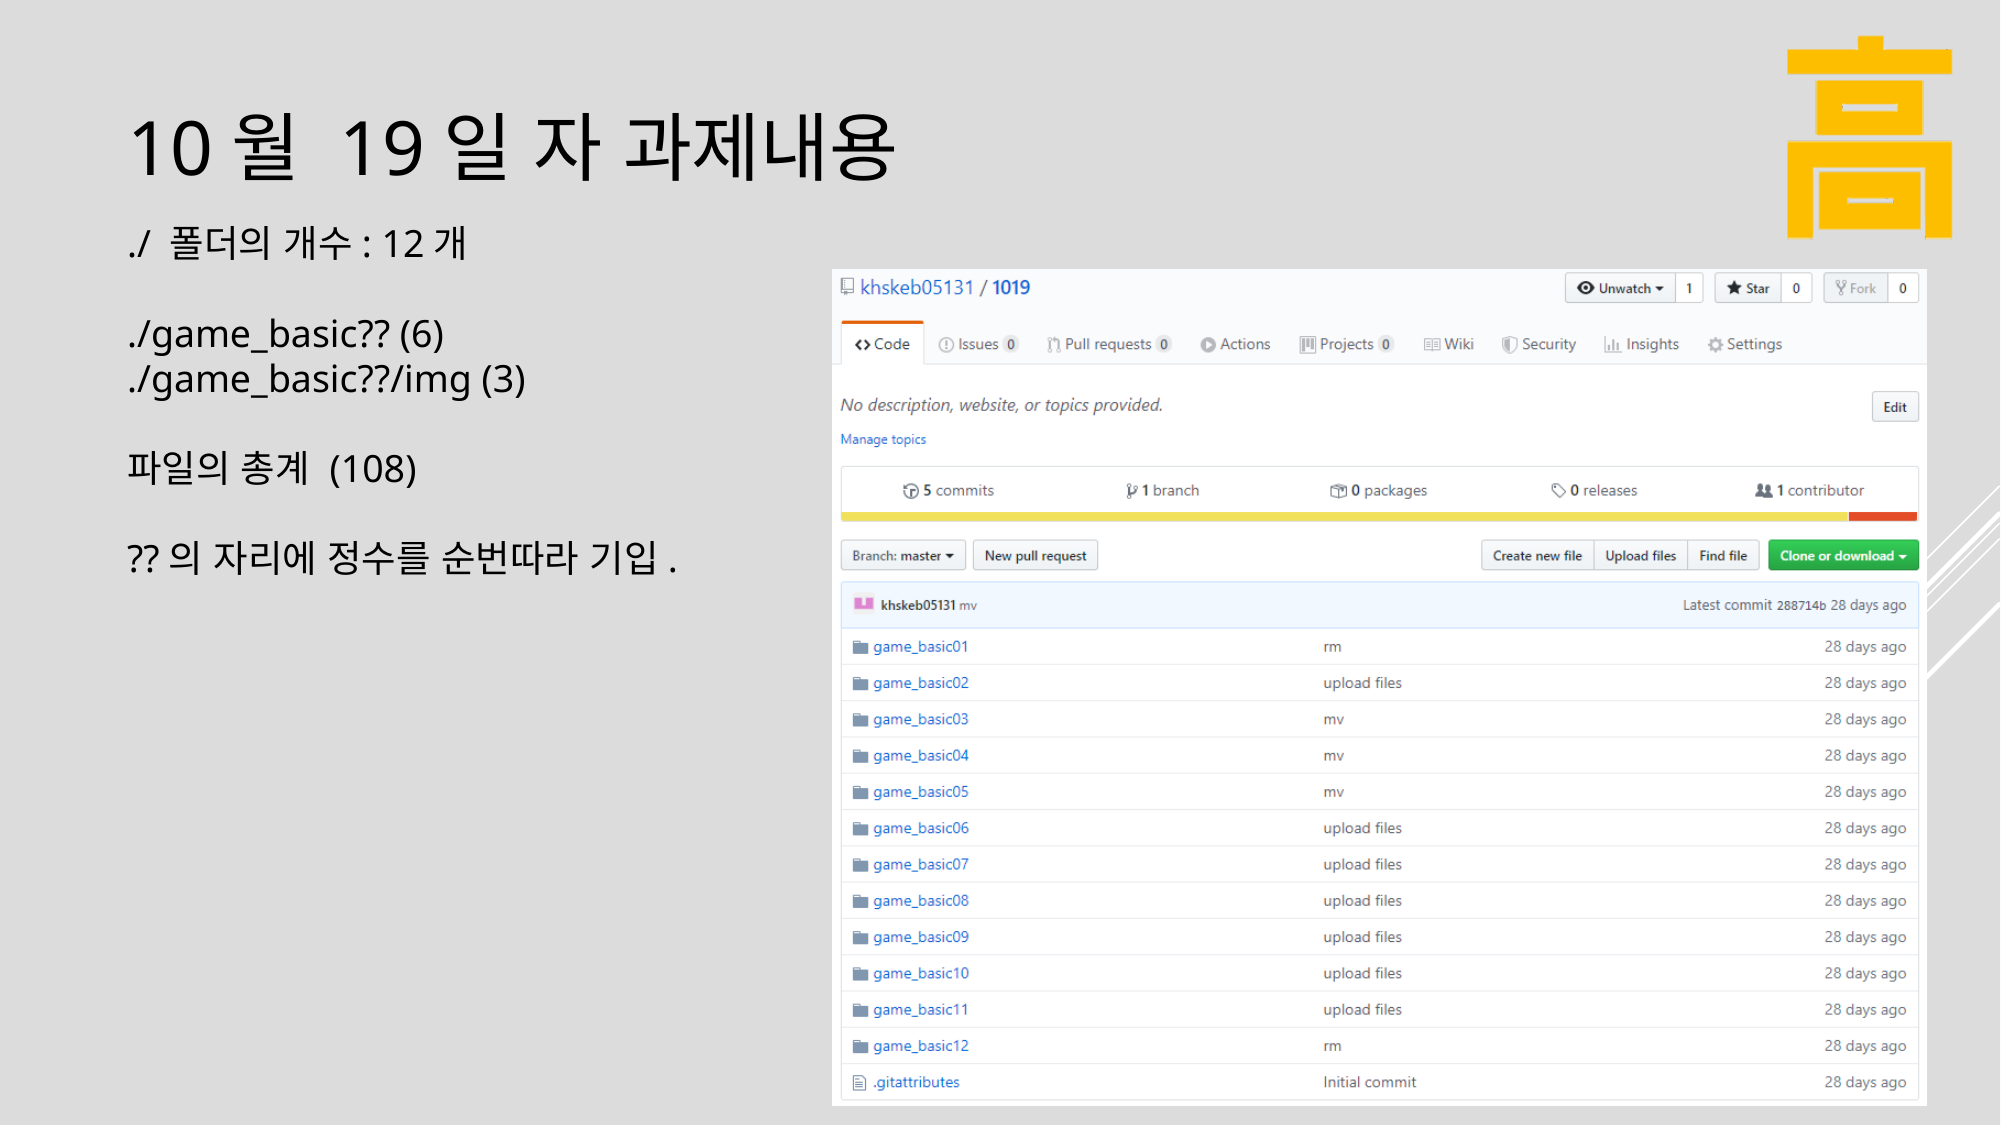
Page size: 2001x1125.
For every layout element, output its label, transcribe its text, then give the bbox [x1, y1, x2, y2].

text_box ./ 폴더의 개수: 12개 ./game_basic?? (6) ./game_basic??/img (3) 파일의 총계 (108) ??의 자리에 정수를 순번따라 기입. [112, 212, 809, 588]
picture [0, 0, 2001, 1125]
title 10월 19일 자 과제내용 [112, 22, 1513, 270]
